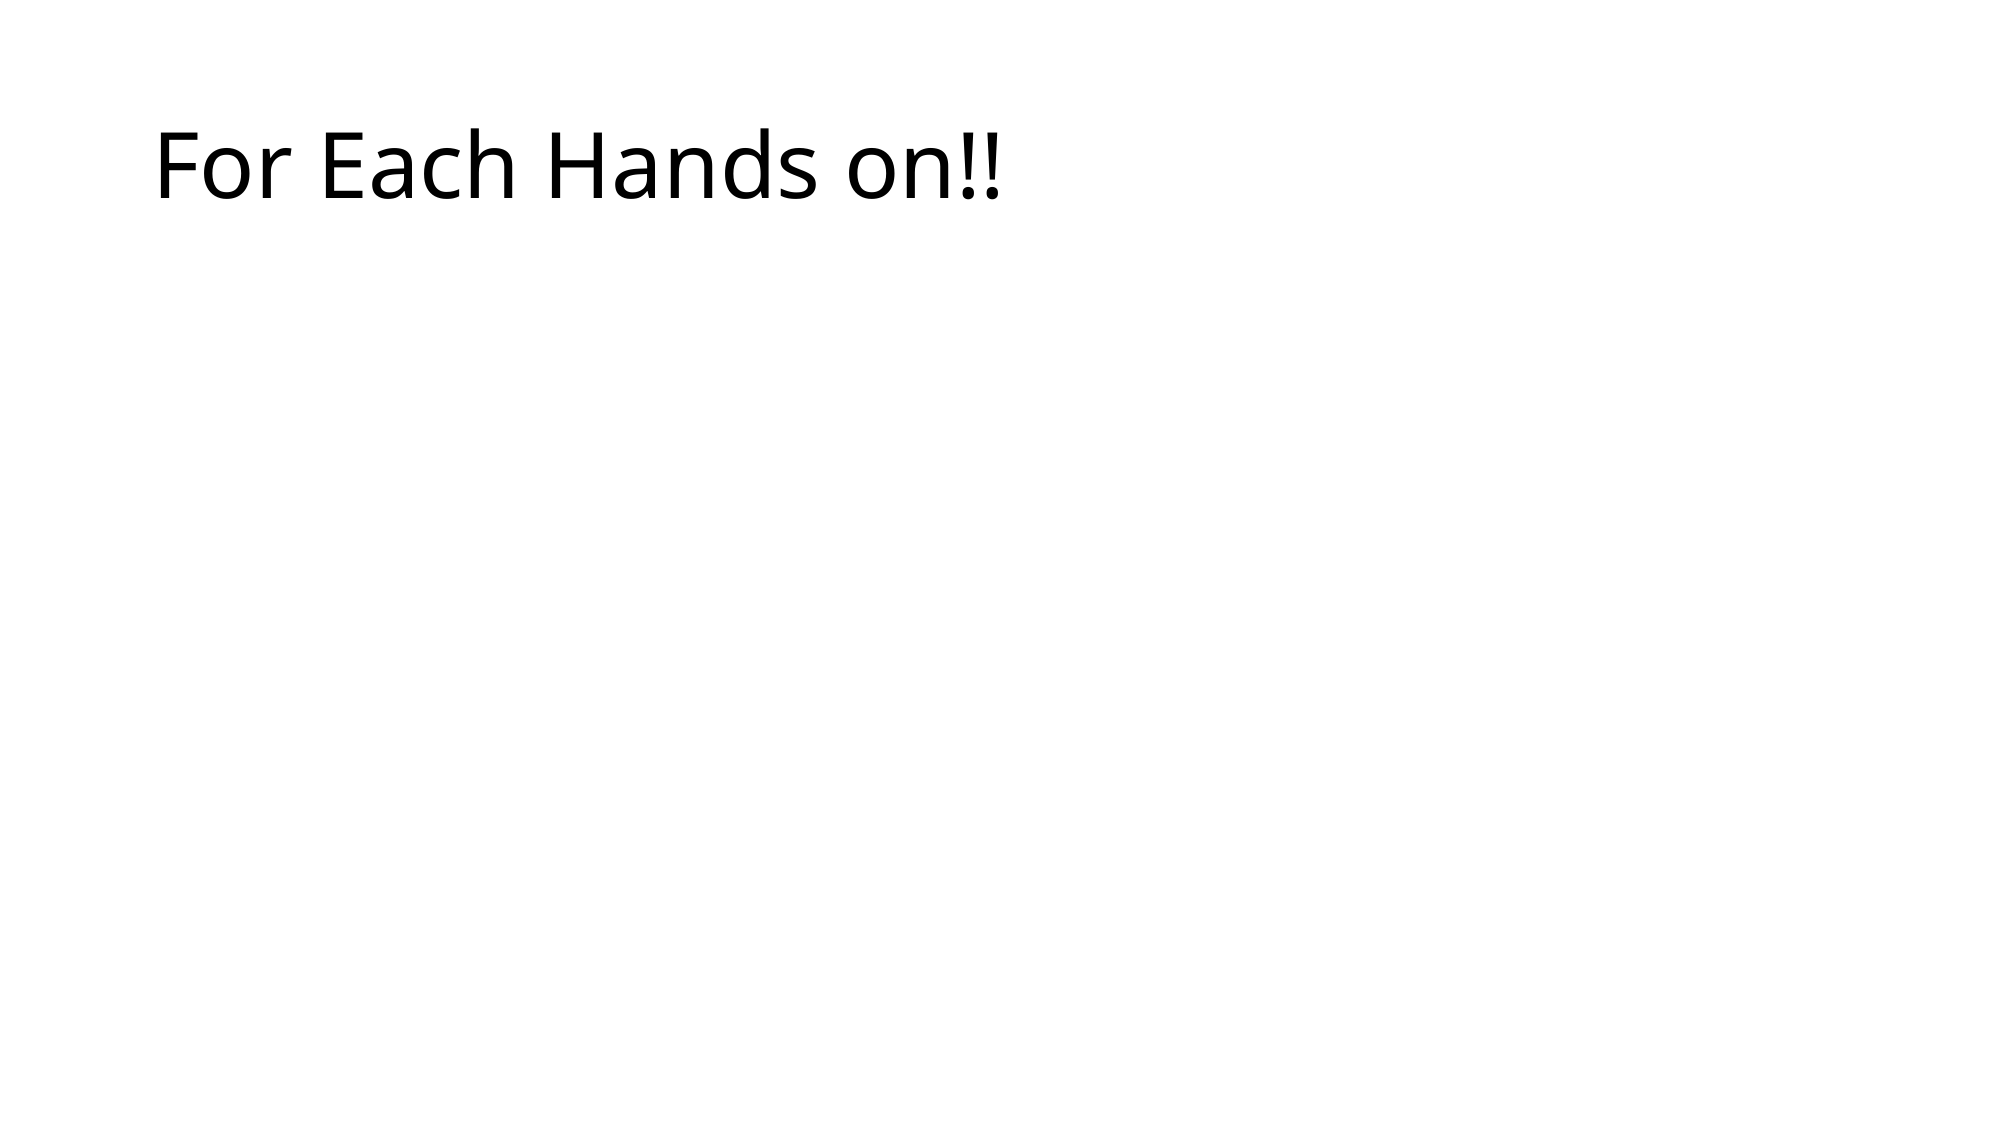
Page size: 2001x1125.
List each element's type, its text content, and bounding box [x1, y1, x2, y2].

title For Each Hands on!! [137, 59, 1863, 278]
